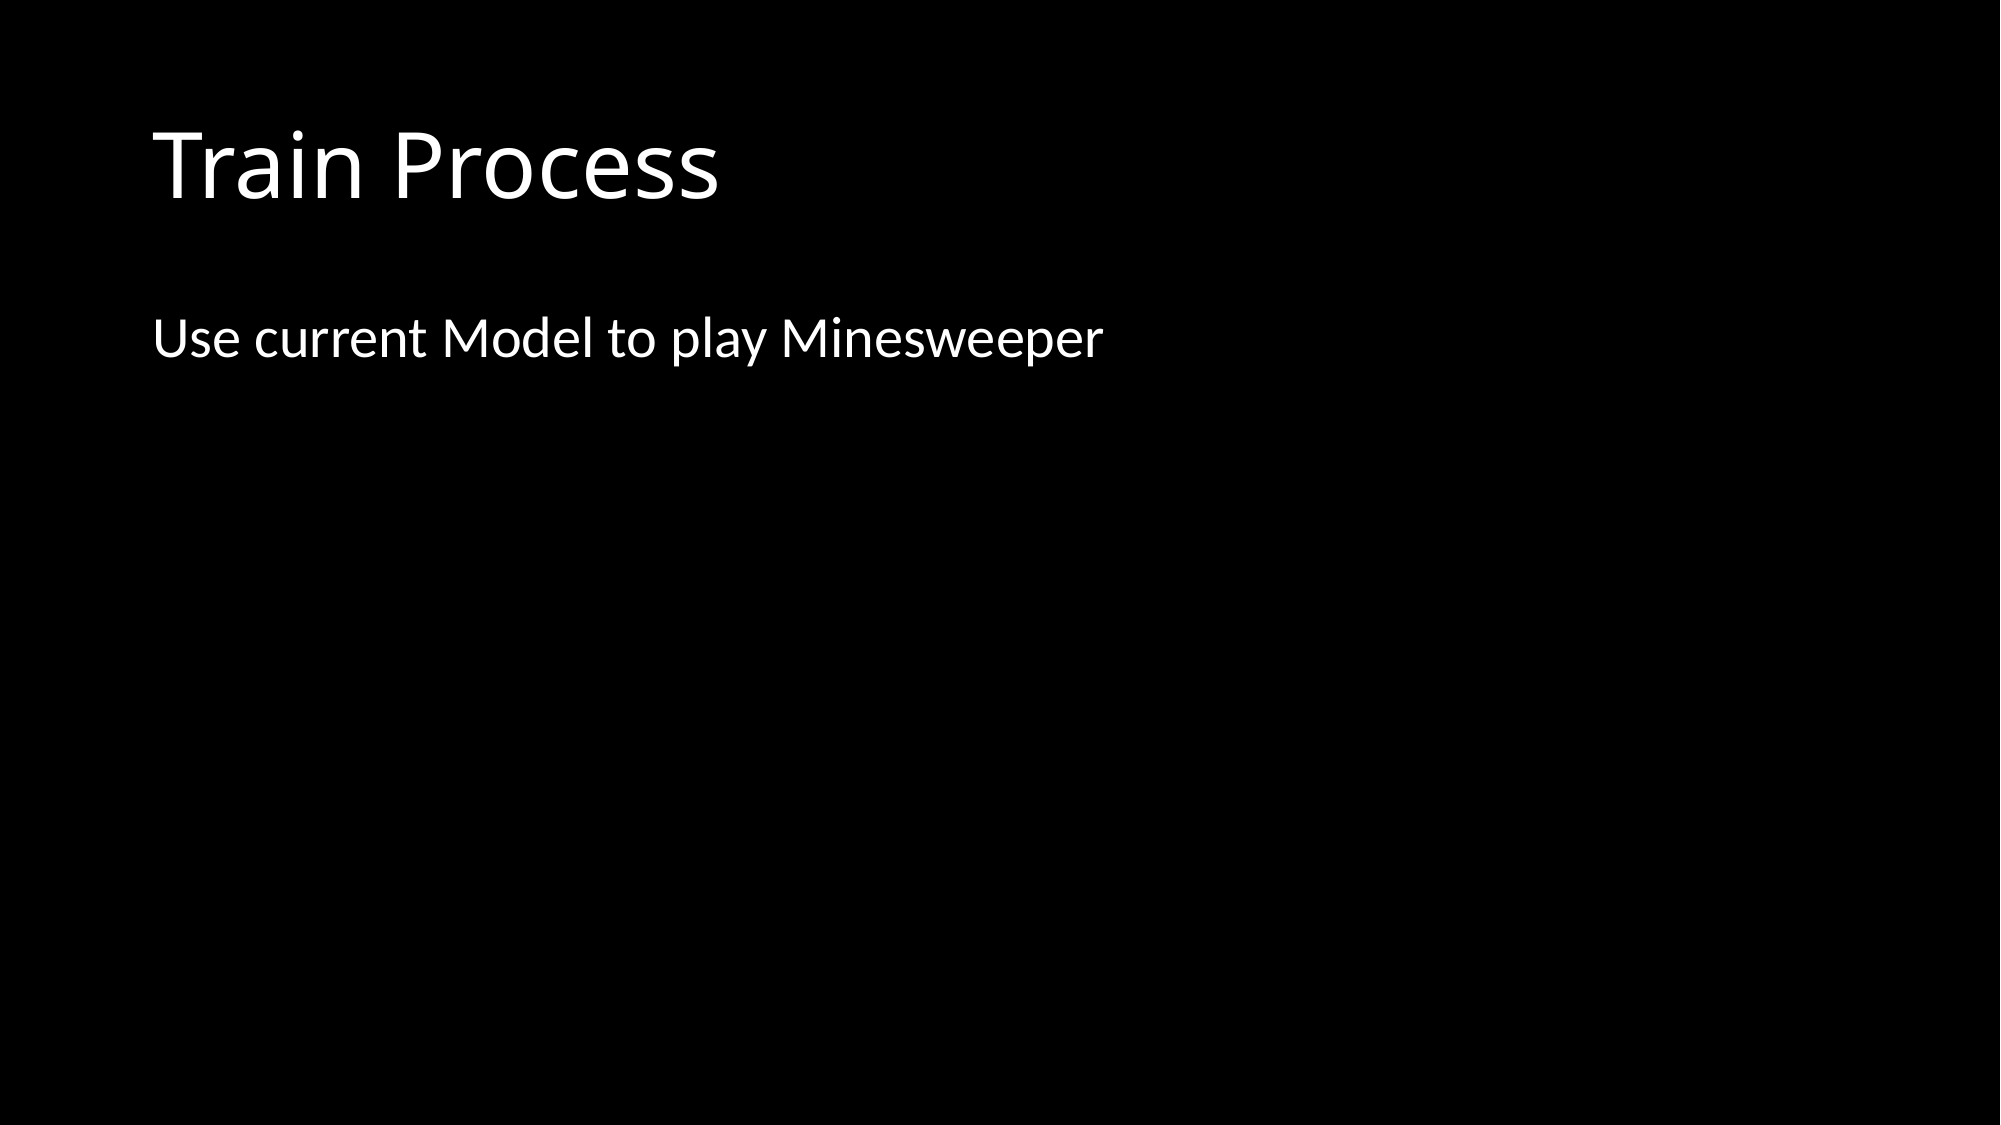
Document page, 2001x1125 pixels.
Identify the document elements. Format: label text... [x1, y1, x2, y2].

list Use current Model to play Minesweeper [137, 299, 1863, 1014]
title Train Process [137, 59, 1863, 278]
